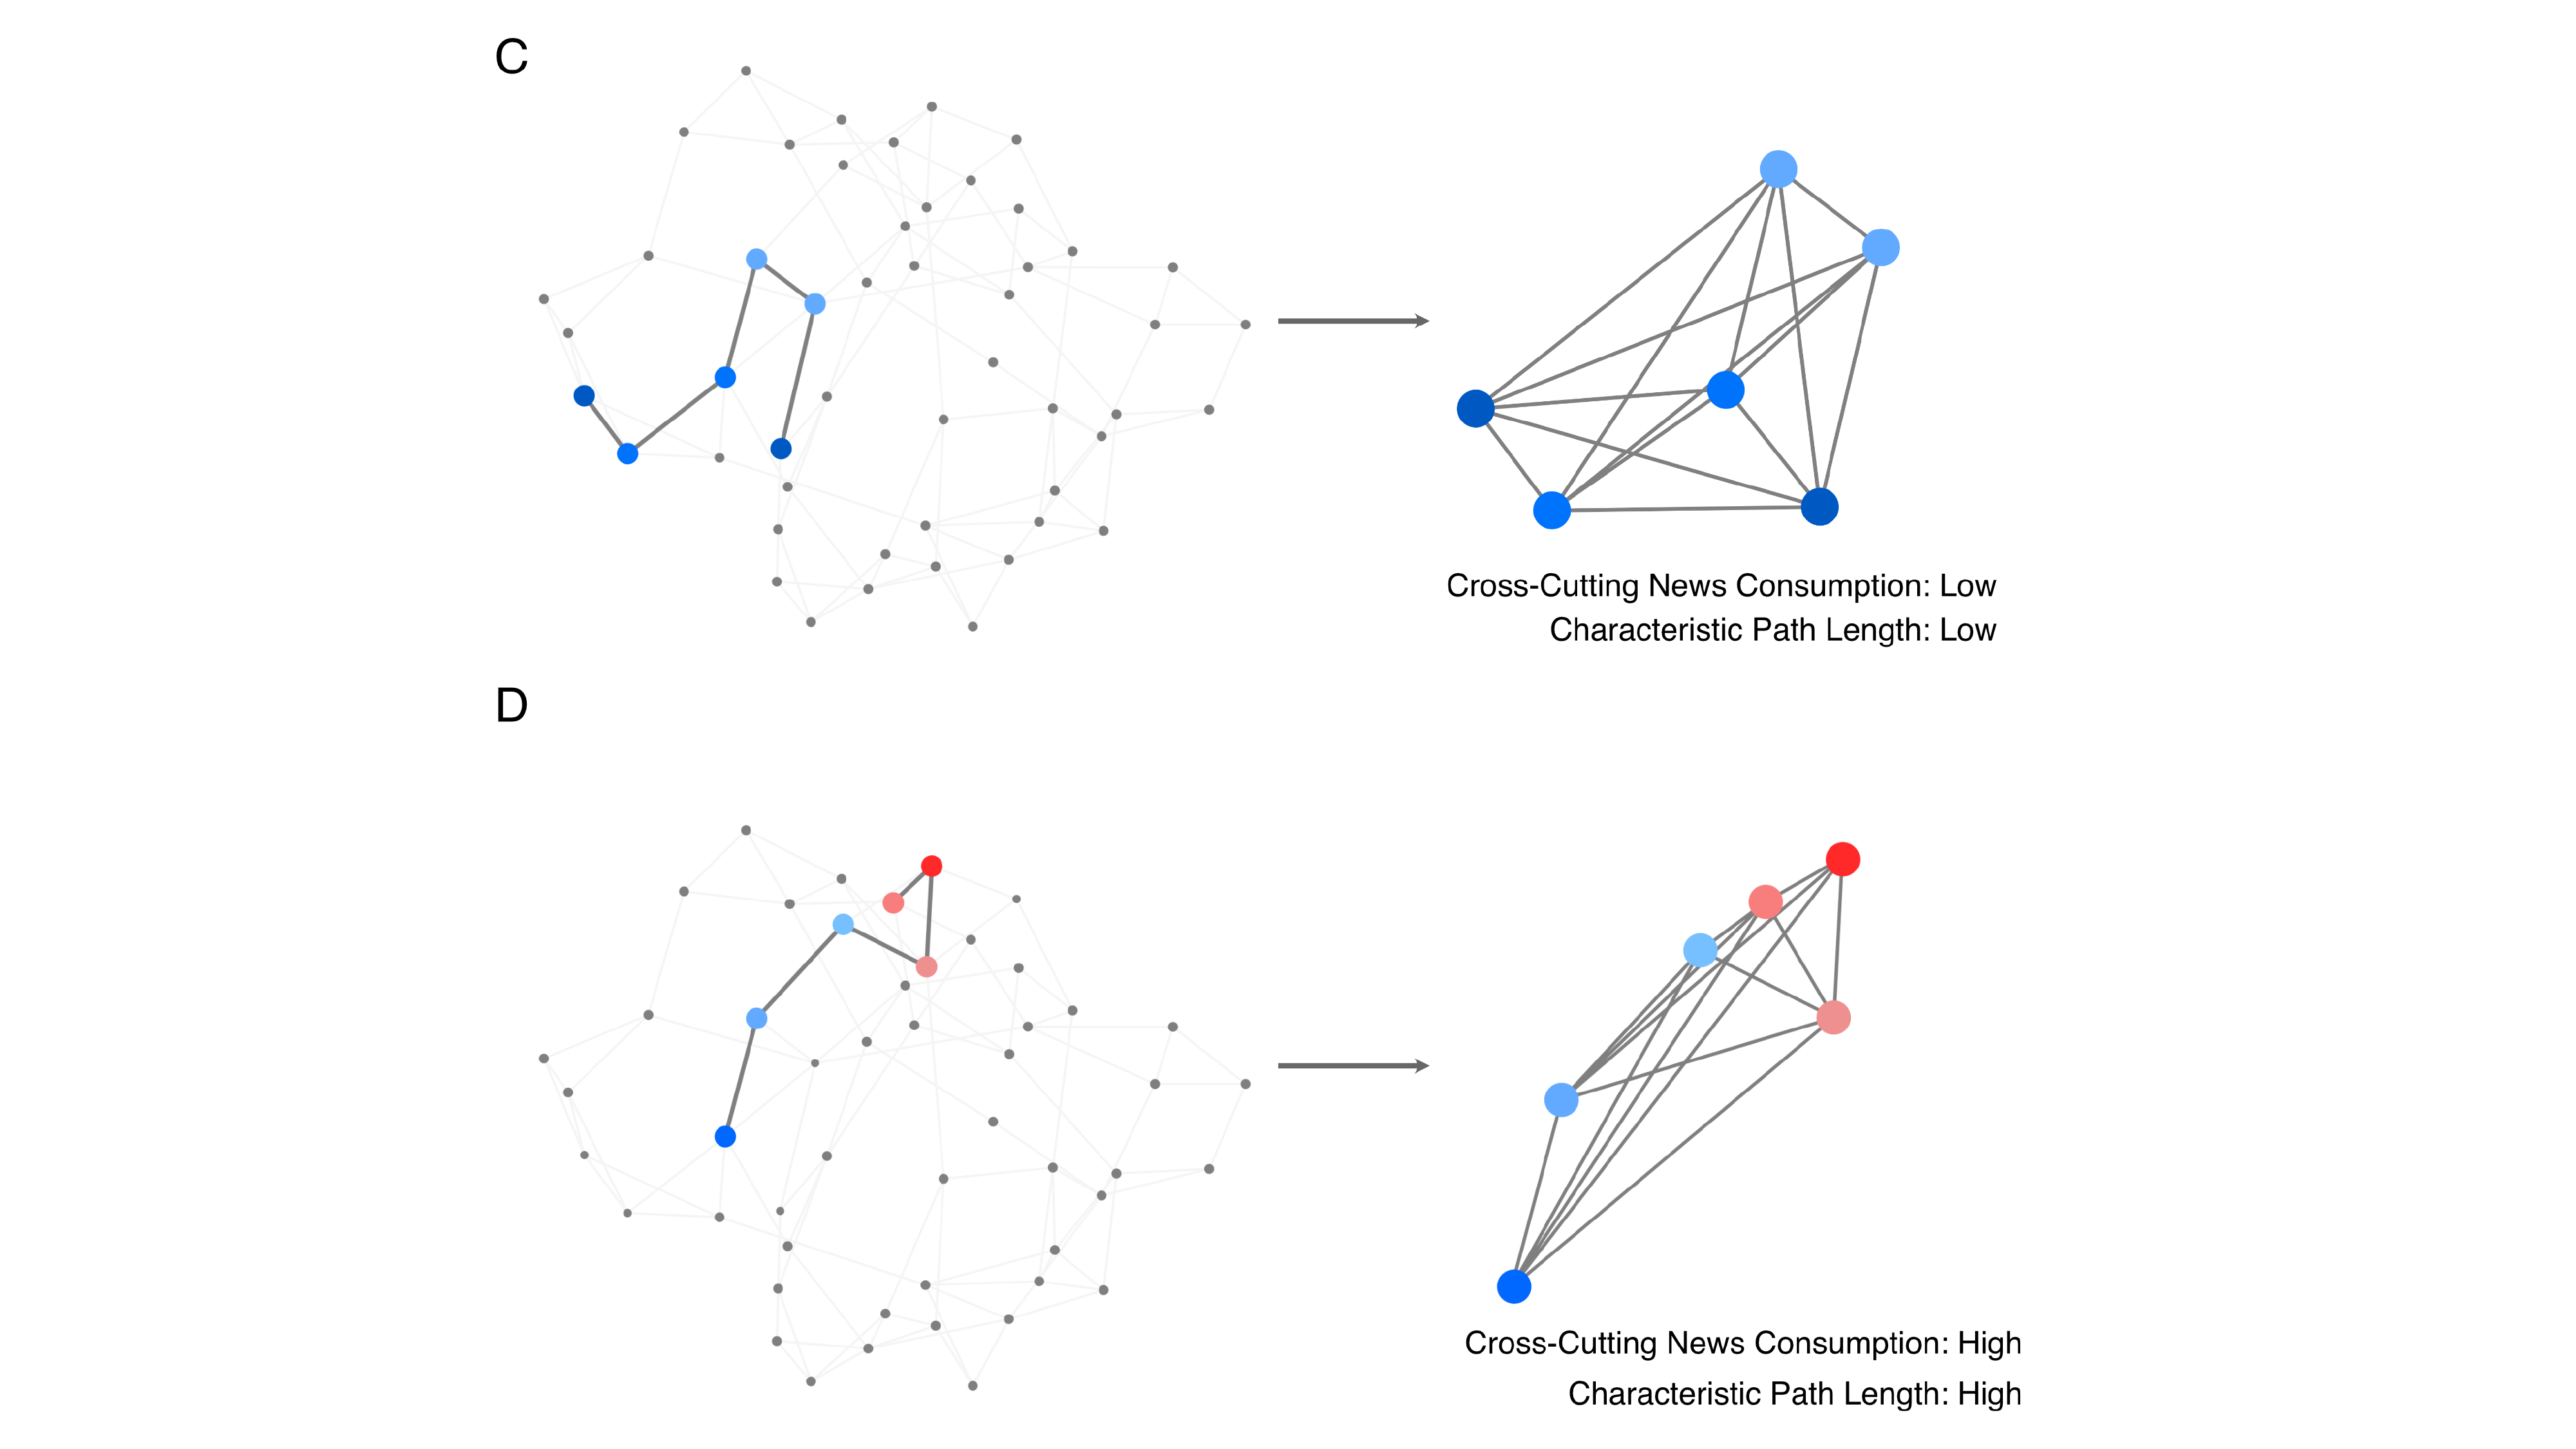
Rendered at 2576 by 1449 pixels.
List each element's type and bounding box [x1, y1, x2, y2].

picture [496, 38, 2020, 1411]
